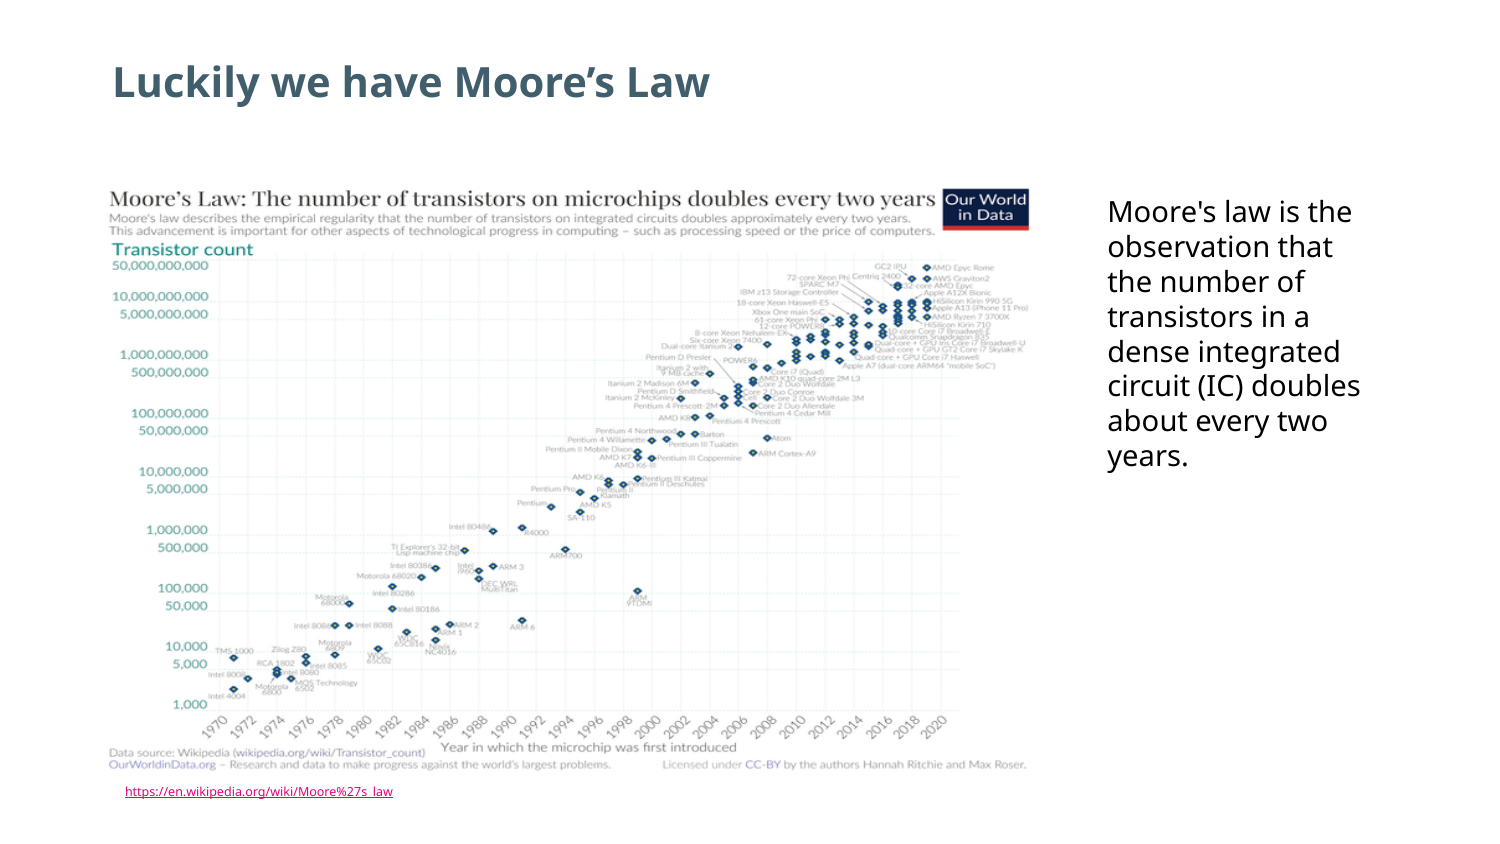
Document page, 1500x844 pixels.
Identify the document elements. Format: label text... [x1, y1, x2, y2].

text_box Moore's law is the observation that the number of transistors in a dense integrated circuit (IC) doubles about every two years. [1092, 185, 1400, 481]
picture [103, 185, 1035, 774]
text_box https://en.wikipedia.org/wiki/Moore%27s_law [110, 783, 408, 823]
title Luckily we have Moore’s Law [100, 43, 1146, 151]
